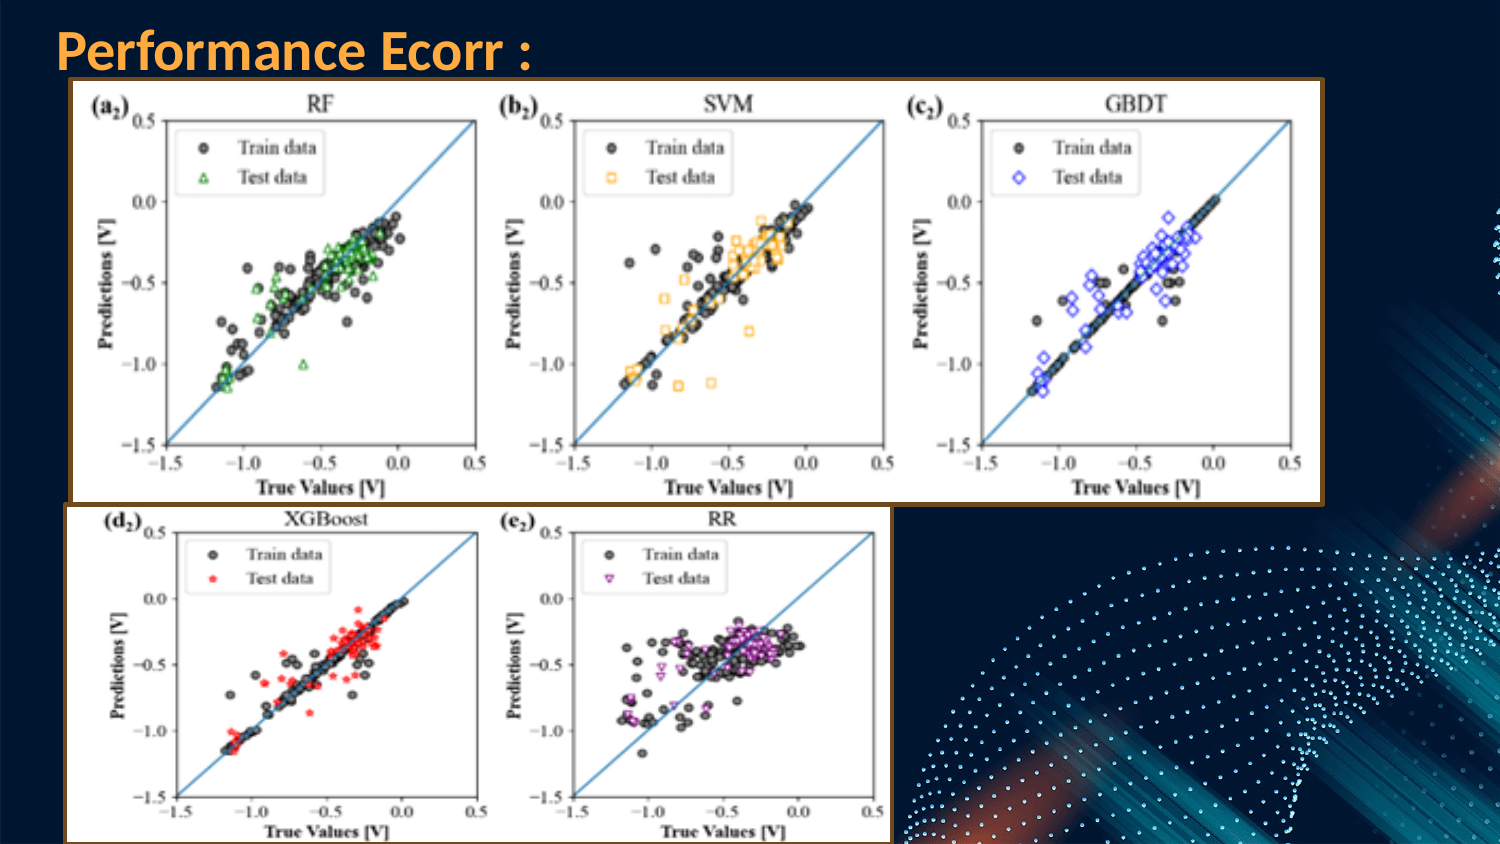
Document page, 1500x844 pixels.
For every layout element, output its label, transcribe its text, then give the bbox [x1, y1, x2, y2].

text_box [63, 502, 894, 844]
text_box Performance Ecorr : [41, 4, 1242, 90]
text_box [68, 77, 1325, 507]
